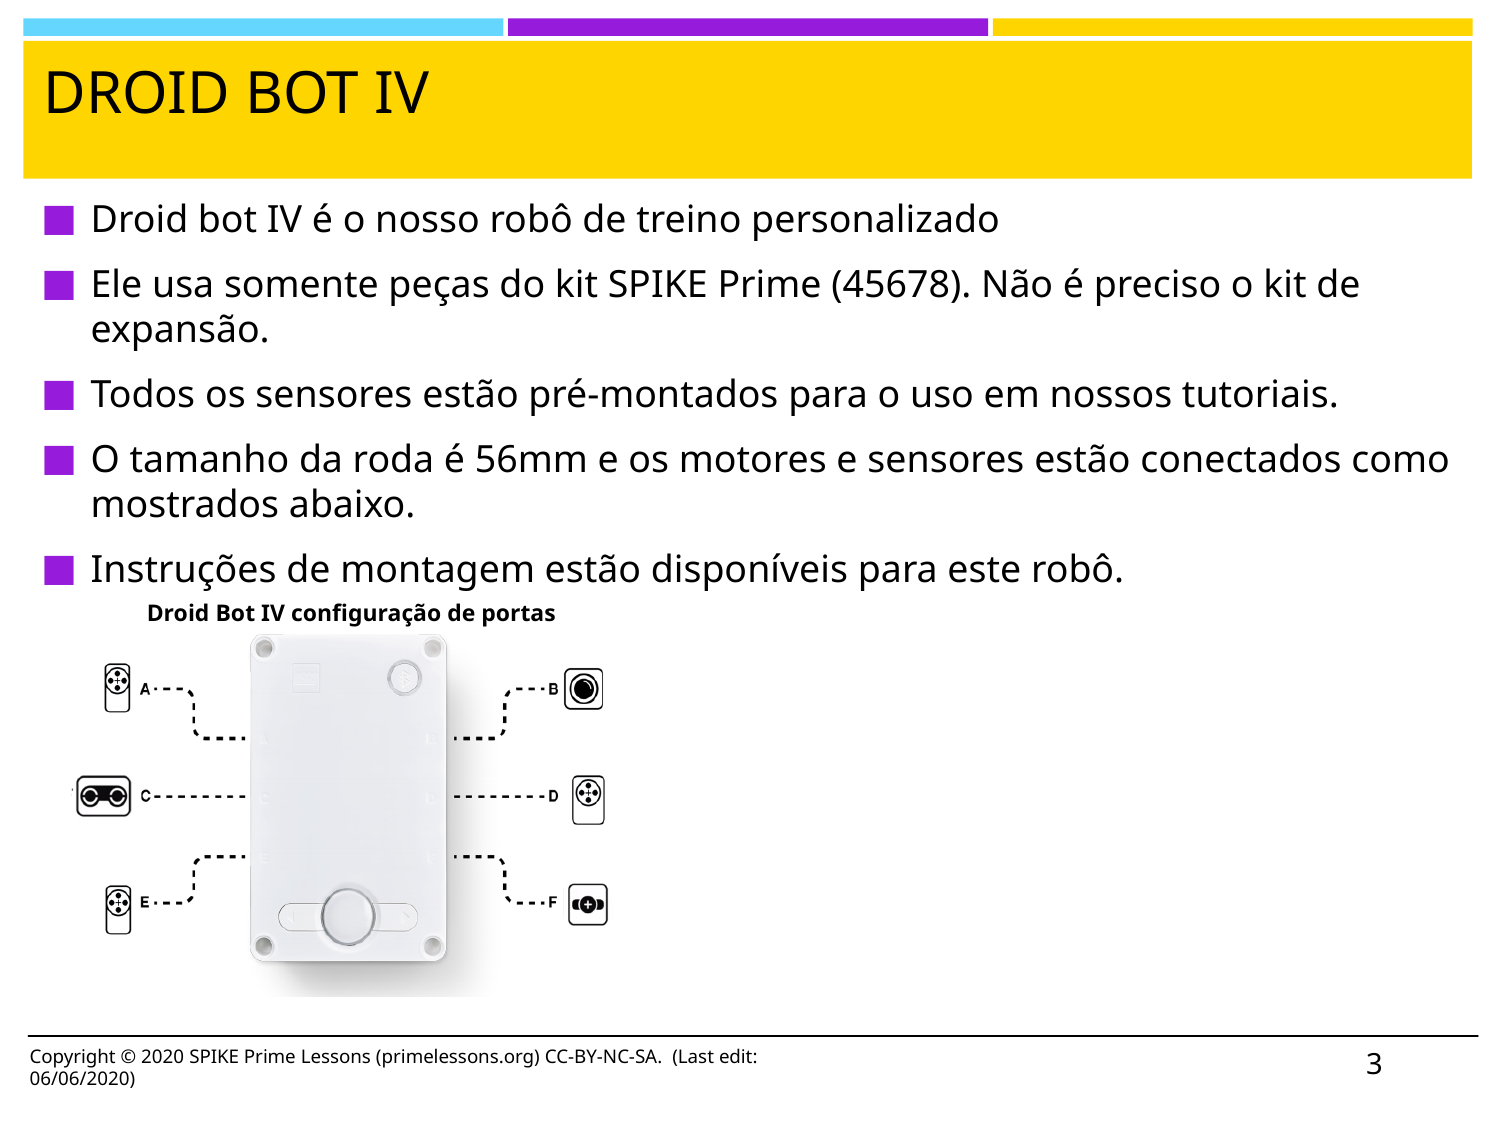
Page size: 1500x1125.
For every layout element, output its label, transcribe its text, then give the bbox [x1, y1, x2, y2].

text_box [70, 590, 633, 998]
title DROID BOT IV [28, 48, 1464, 172]
slide_number 3 [1351, 1037, 1478, 1098]
list Droid bot IV é o nosso robô de treino personalizado Ele usa somente peças do kit SPIKE Prime (45678). Não é preciso o kit de expansão. Todos os sensores estão pré-montados para o uso em nossos tutoriais. O tamanho da roda é 56mm e os motores e sensores estão conectados como mostrados abaixo. Instruções de montagem estão disponíveis para este robô. [25, 187, 1475, 1021]
footer Copyright © 2020 SPIKE Prime Lessons (primelessons.org) CC-BY-NC-SA. (Last edit: 06/06/2020) [14, 1036, 814, 1097]
